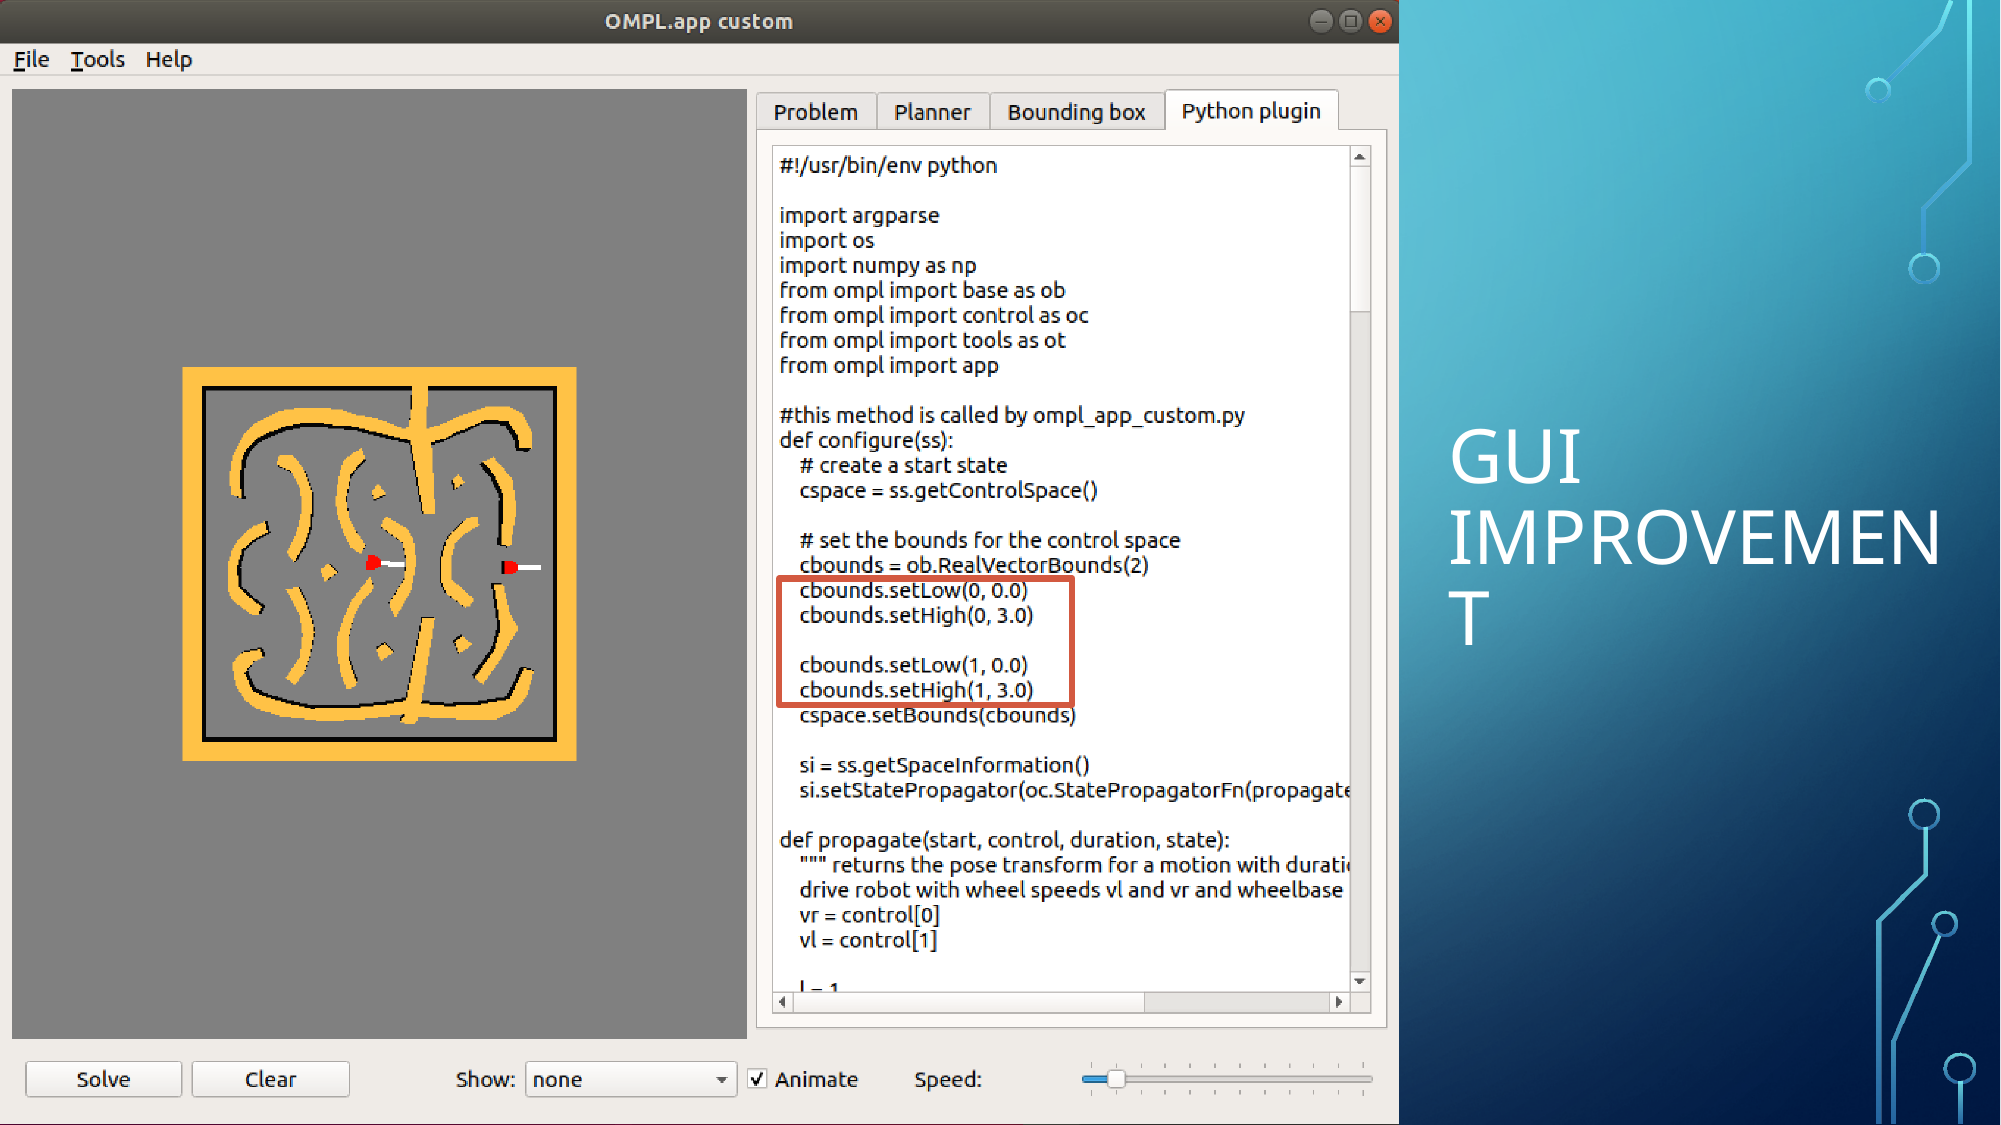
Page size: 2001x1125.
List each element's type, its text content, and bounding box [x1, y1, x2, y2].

picture [0, 0, 1399, 1125]
title GUI improvement [1433, 425, 1967, 655]
